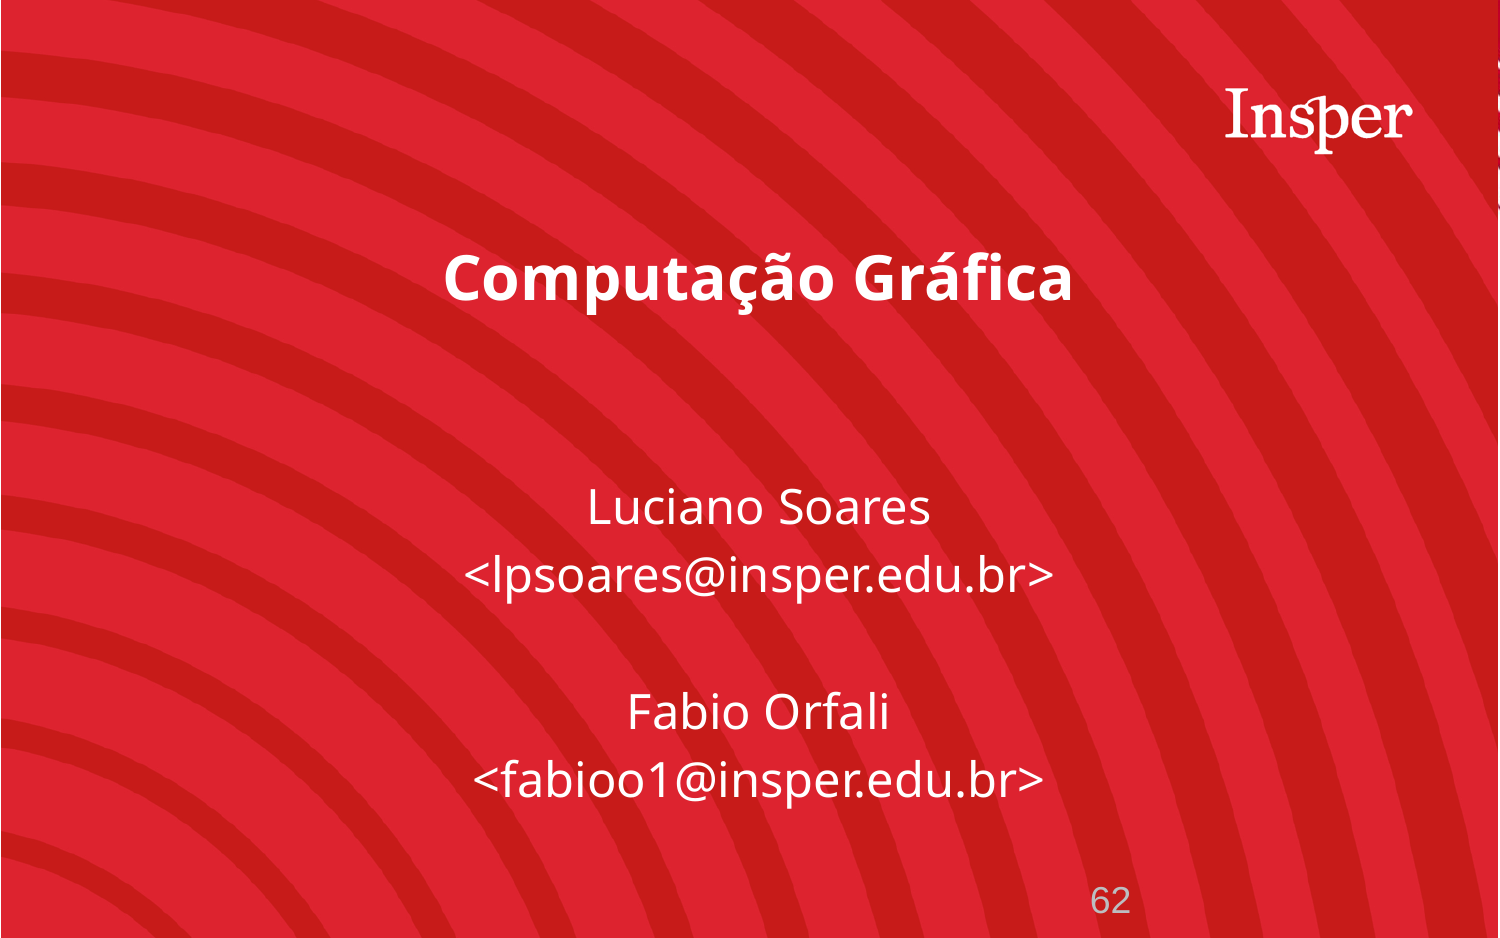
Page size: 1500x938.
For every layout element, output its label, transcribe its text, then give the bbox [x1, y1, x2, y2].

list Luciano Soares <lpsoares@insper.edu.br> Fabio Orfali <fabioo1@insper.edu.br> [257, 468, 1262, 846]
slide_number 62 [1074, 868, 1425, 919]
list Computação Gráfica [156, 230, 1362, 328]
picture [1, 0, 1500, 938]
